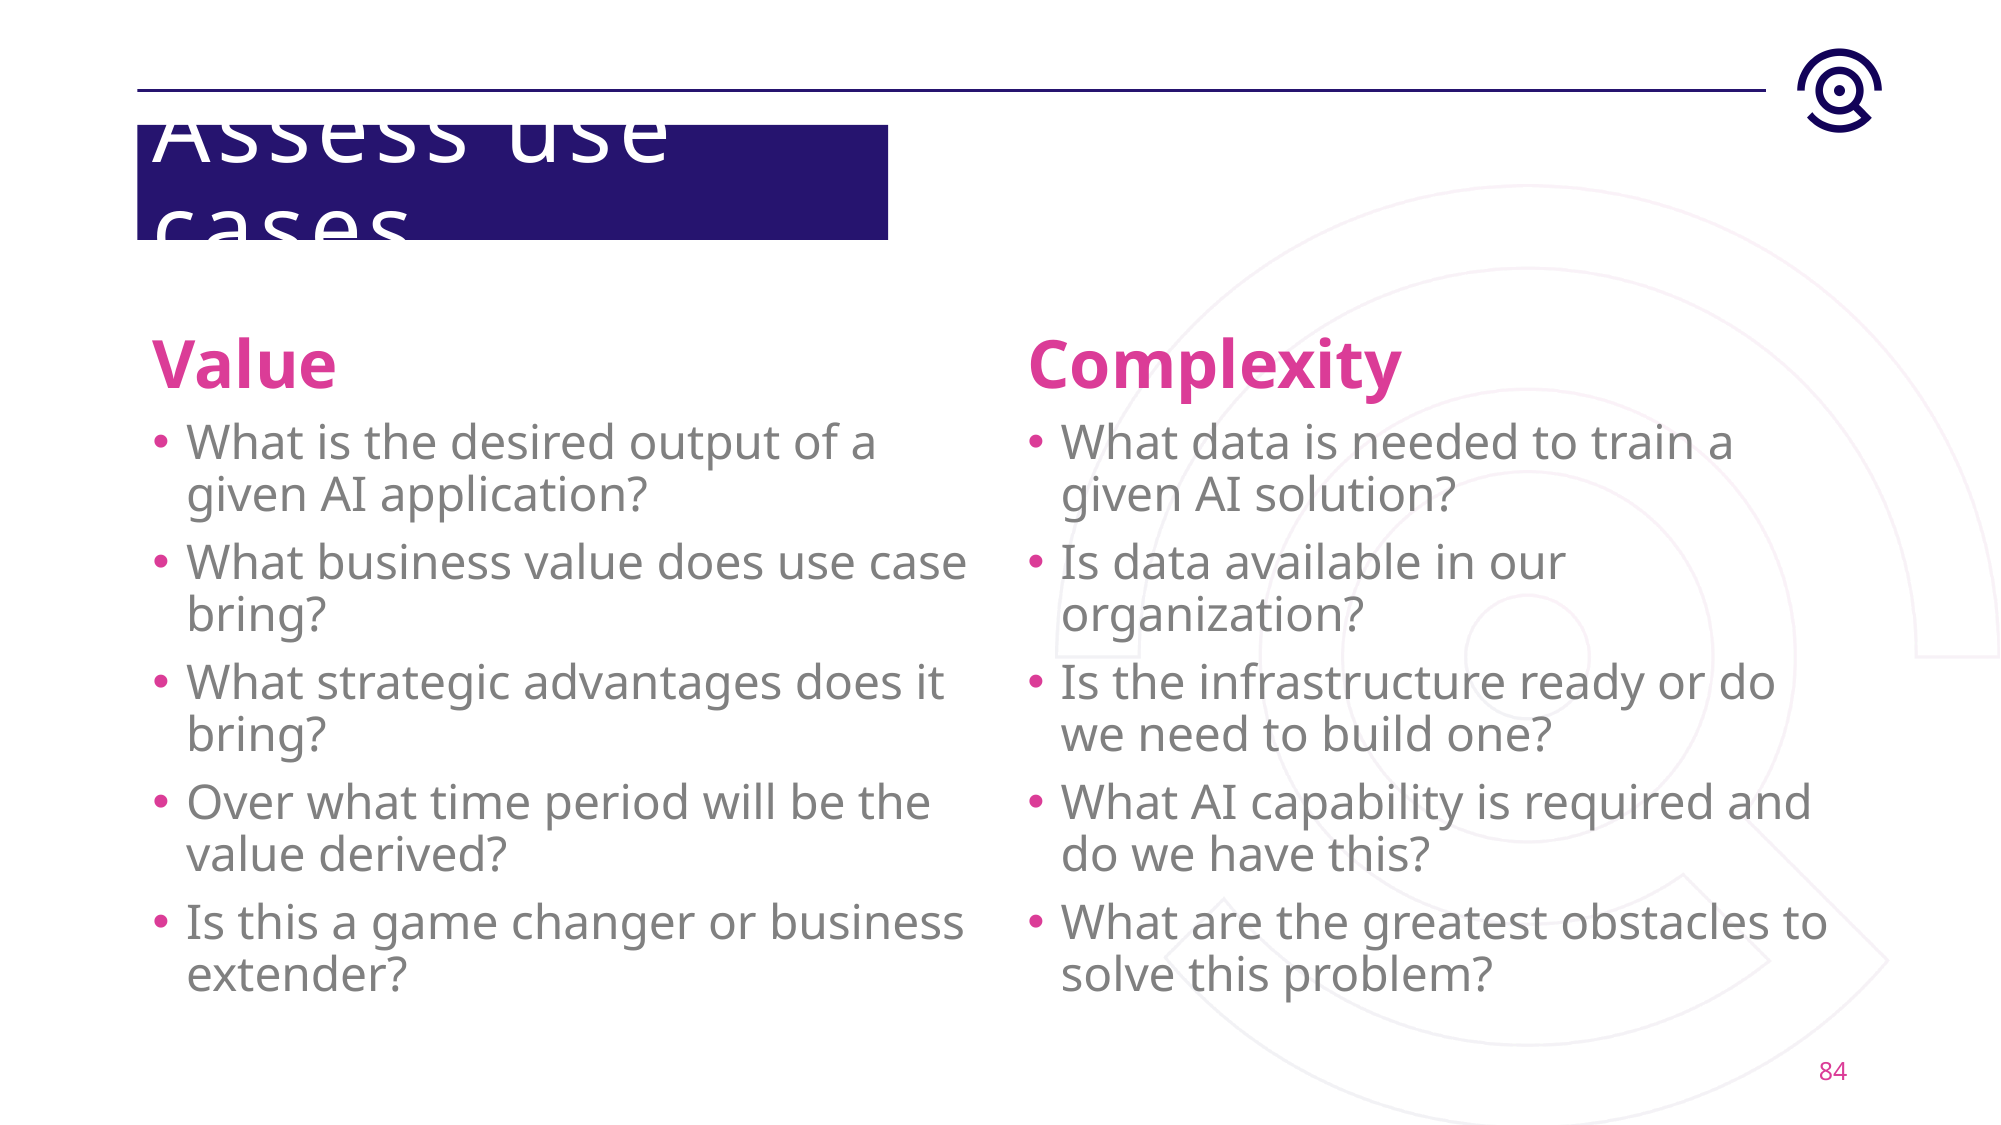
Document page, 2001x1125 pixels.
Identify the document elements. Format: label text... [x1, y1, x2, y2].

list Value [137, 275, 984, 410]
list Complexity [1012, 275, 1863, 410]
slide_number 84 [1412, 1042, 1863, 1103]
list What is the desired output of a given AI application? What business value does use case bring? What strategic advantages does it bring? Over what time period will be the value derived? Is this a game changer or business extender? [137, 410, 984, 1016]
list What data is needed to train a given AI solution? Is data available in our organization? Is the infrastructure ready or do we need to build one? What AI capability is required and do we have this? What are the greatest obstacles to solve this problem? [1012, 410, 1863, 1016]
title Assess use cases [137, 124, 889, 240]
